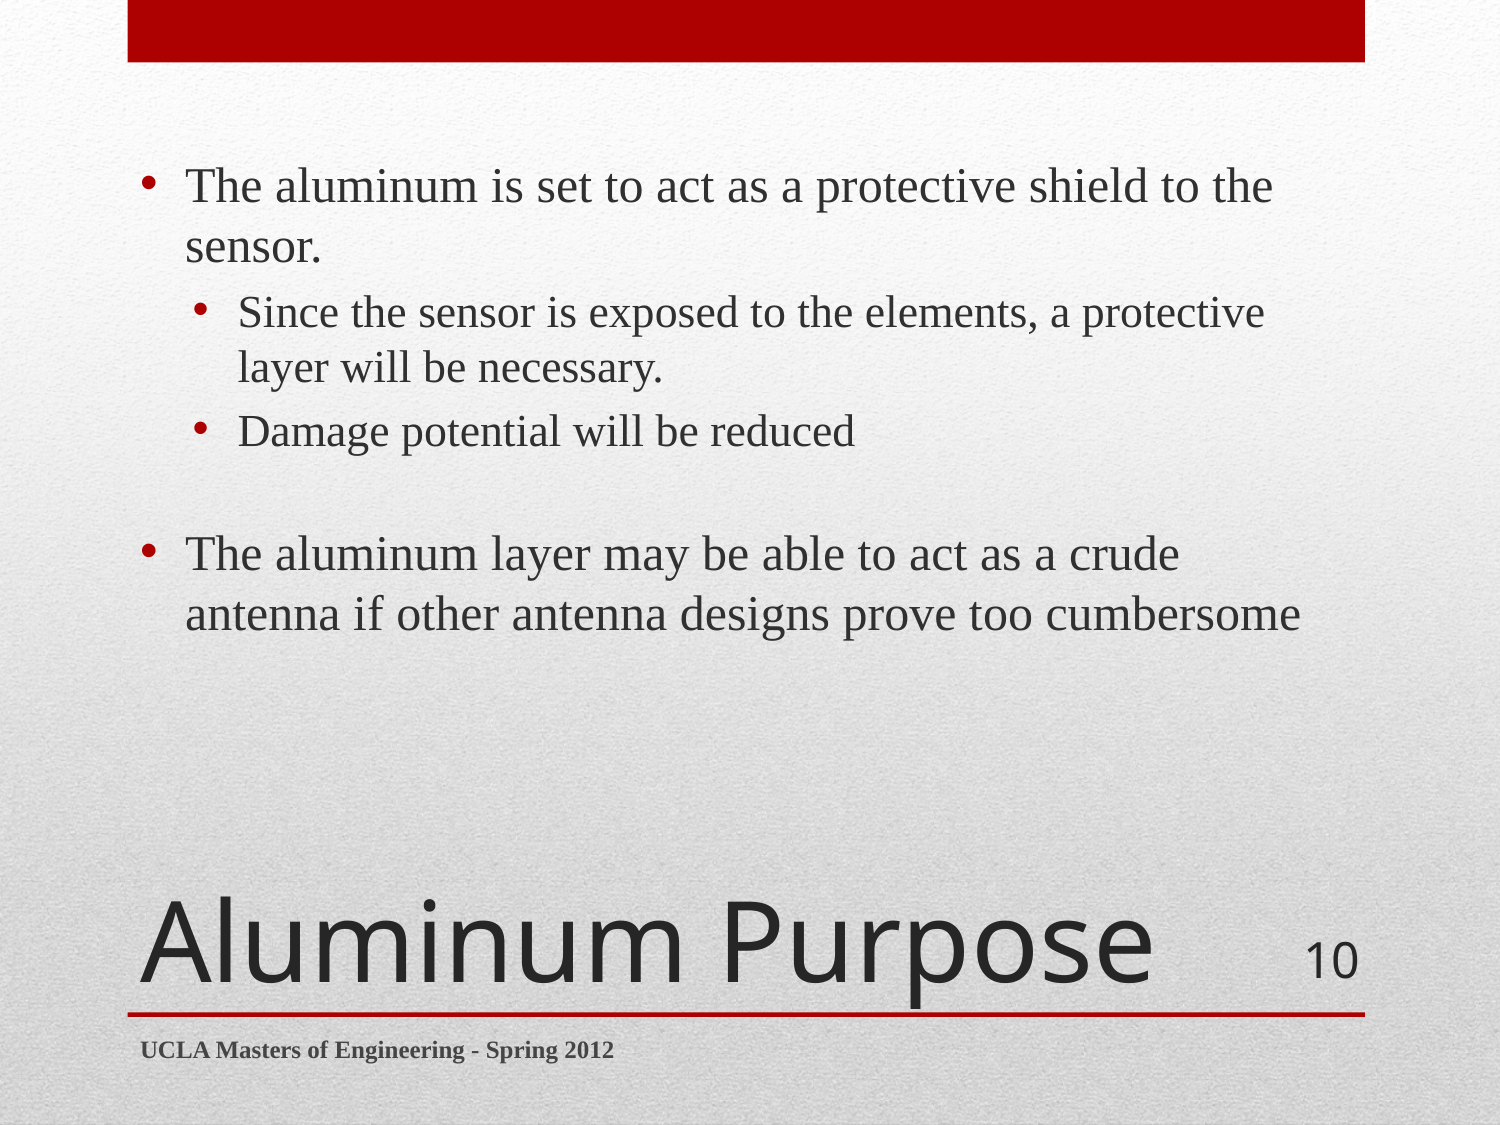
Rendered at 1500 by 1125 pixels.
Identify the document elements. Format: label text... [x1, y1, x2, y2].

title Aluminum Purpose [125, 750, 1238, 1013]
footer UCLA Masters of Engineering - Spring 2012 [125, 1018, 925, 1079]
slide_number 10 [1250, 933, 1375, 993]
list The aluminum is set to act as a protective shield to the sensor. Since the sensor is exposed to the elements, a protective layer will be necessary. Damage potential will be reduced The aluminum layer may be able to act as a crude antenna if other antenna designs prove too cumbersome [125, 112, 1363, 750]
